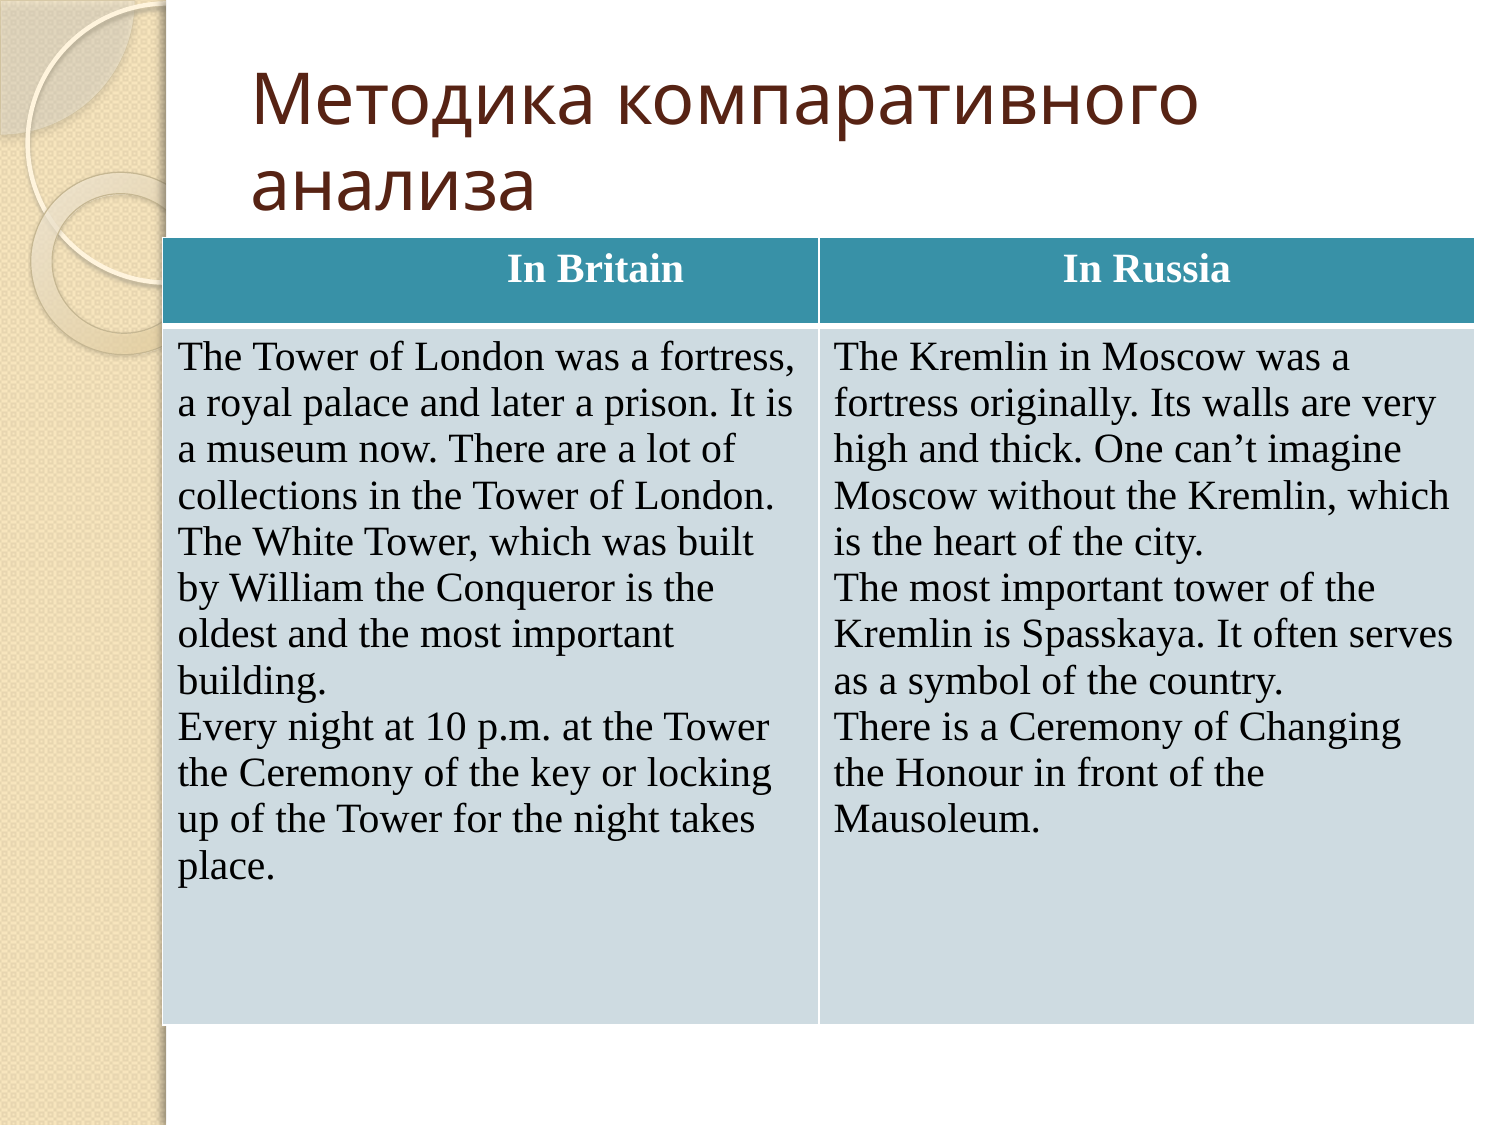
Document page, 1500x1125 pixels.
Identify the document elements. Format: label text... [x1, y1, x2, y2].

table_cell The Tower of London was a fortress, a royal palace and later a prison. It is a museum now. There are a lot of collections in the Tower of London. The White Tower, which was built by William the Conqueror is the oldest and the most important building. Every night at 10 p.m. at the Tower the Ceremony of the key or locking up of the Tower for the night takes place. [163, 329, 818, 1024]
title Методика компаративного анализа [235, 45, 1466, 233]
table_header In Britain [163, 238, 818, 323]
table_cell The Kremlin in Moscow was a fortress originally. Its walls are very high and thick. One can’t imagine Moscow without the Kremlin, which is the heart of the city. The most important tower of the Kremlin is Spasskaya. It often serves as a symbol of the country. There is a Ceremony of Changing the Honour in front of the Mausoleum. [820, 329, 1474, 1024]
table_header In Russia [820, 238, 1474, 323]
